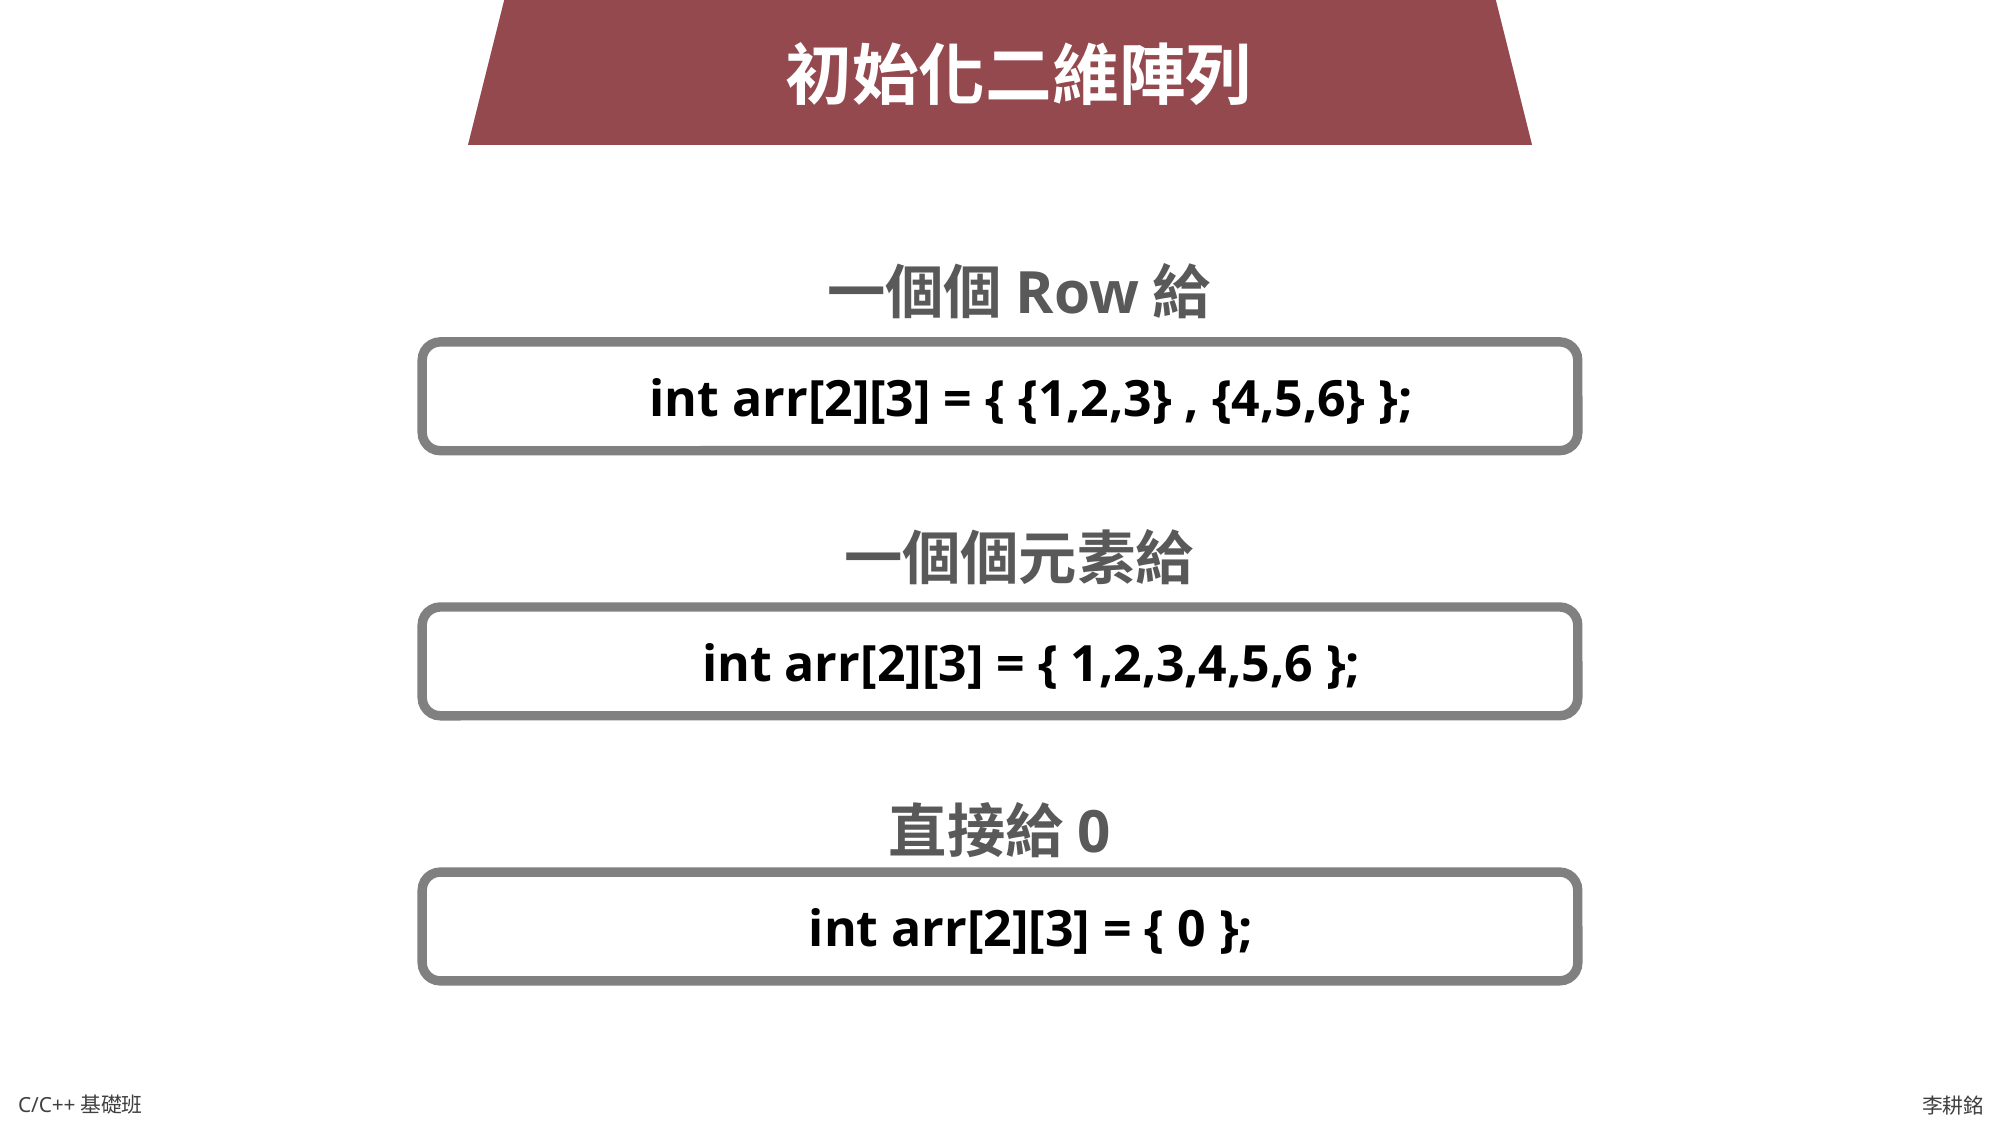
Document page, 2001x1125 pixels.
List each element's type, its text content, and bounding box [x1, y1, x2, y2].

text_box 直接給0 [864, 786, 1136, 871]
text_box int arr[2][3] = { 0 }; [421, 871, 1579, 982]
text_box 一個個元素給 [813, 513, 1225, 599]
text_box C/C++基礎班 [3, 1084, 158, 1125]
text_box int arr[2][3] = { {1,2,3} , {4,5,6} }; [421, 340, 1579, 452]
text_box [466, 0, 1534, 147]
text_box 初始化二維陣列 [770, 25, 1268, 120]
text_box int arr[2][3] = { 1,2,3,4,5,6 }; [421, 605, 1579, 717]
text_box 李耕銘 [1907, 1084, 2000, 1125]
text_box 一個個Row給 [798, 248, 1241, 334]
